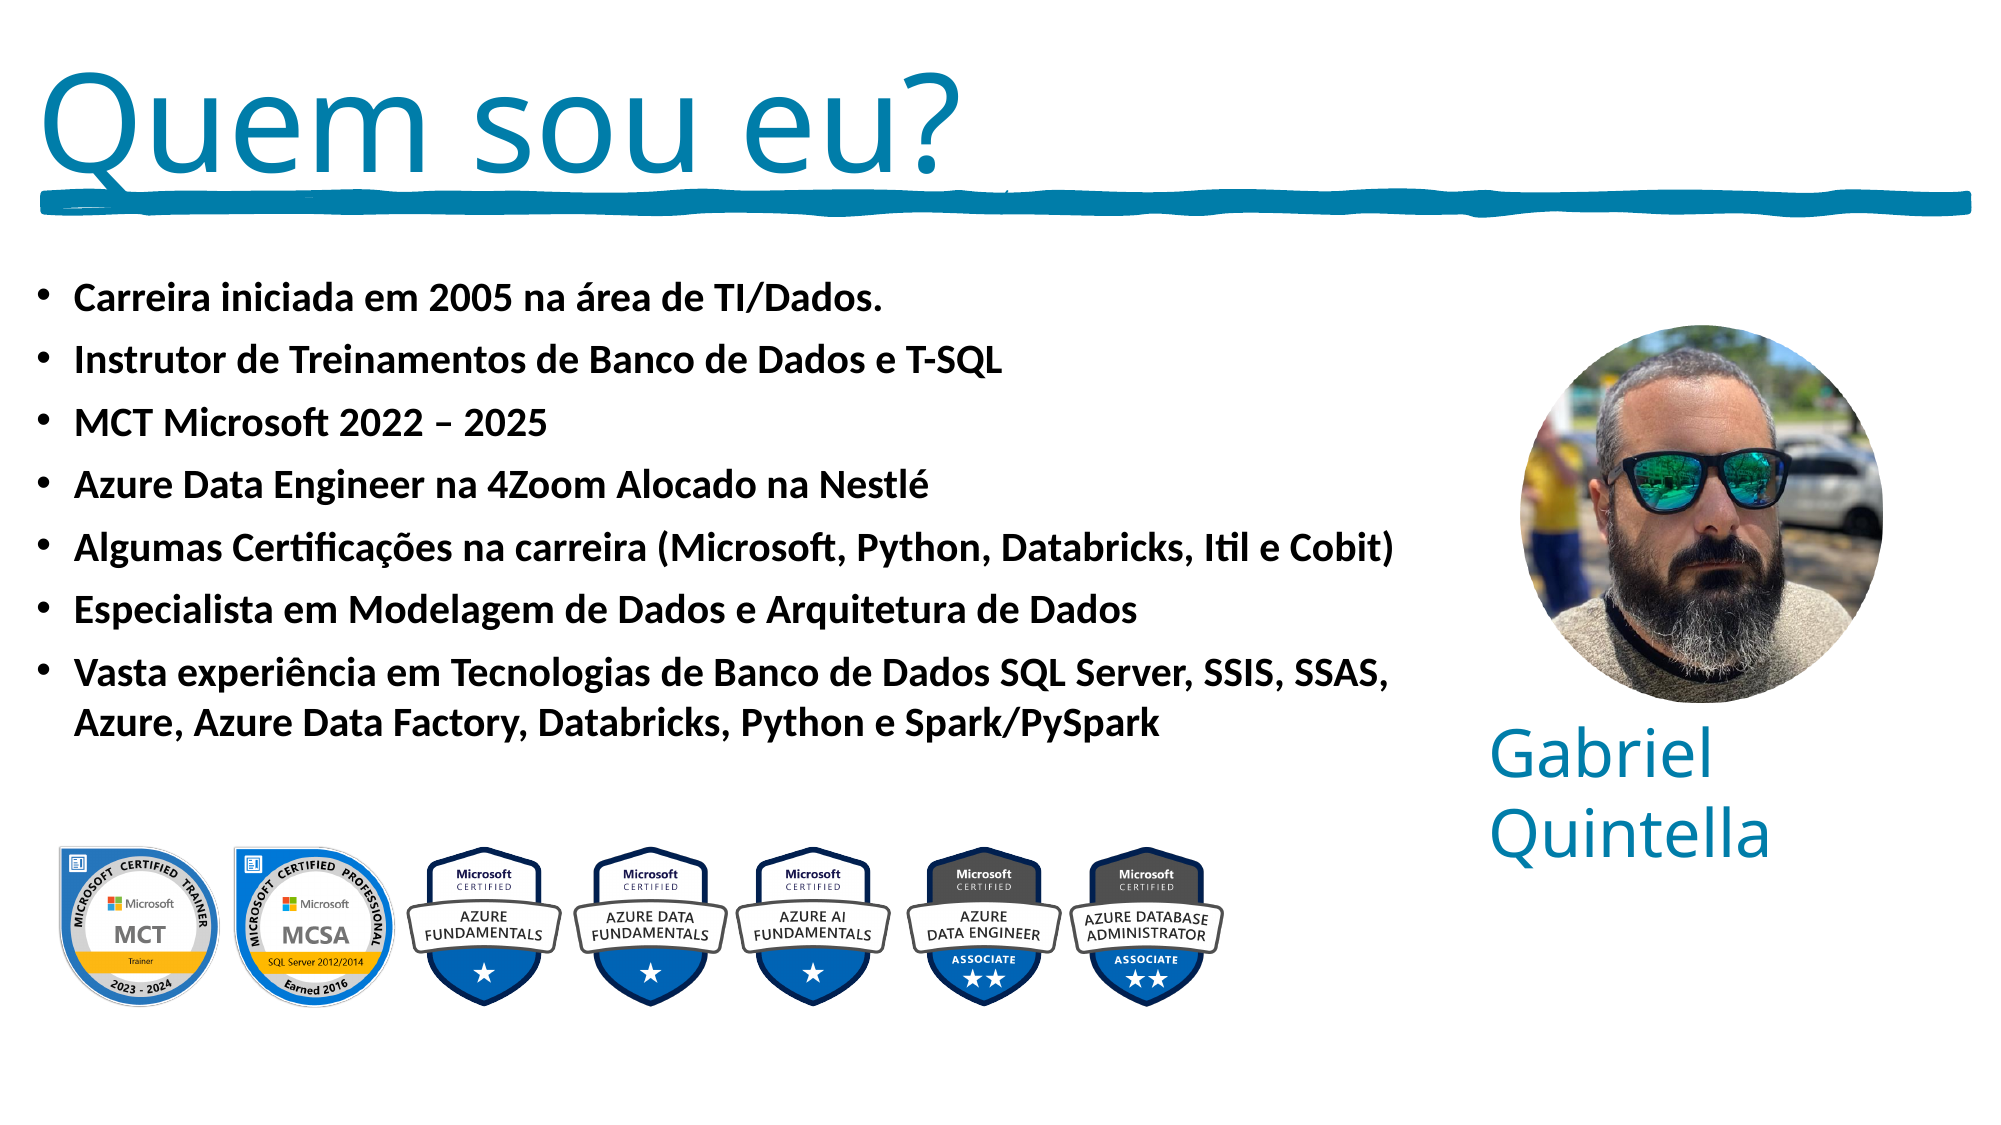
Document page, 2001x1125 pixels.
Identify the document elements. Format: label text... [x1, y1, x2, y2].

picture [233, 845, 396, 1008]
text_box Gabriel Quintella [1473, 703, 1968, 879]
text_box Quem sou eu? [21, 27, 1742, 208]
text_box Carreira iniciada em 2005 na área de TI/Dados. Instrutor de Treinamentos de Banco de Dados e T-SQL MCT Microsoft 2022 – 2025 Azure Data Engineer na 4Zoom Alocado na Nestlé Algumas Certificações na carreira (Microsoft, Python, Databricks, Itil e Cobit) Especialista em Modelagem de Dados e Arquitetura de Dados Vasta experiência em Tecnologias de Banco de Dados SQL Server, SSIS, SSAS, Azure, Azure Data Factory, Databricks, Python e Spark/PySpark [21, 254, 1440, 846]
picture [402, 845, 566, 1008]
text_box ‘ [42, 190, 1969, 216]
picture [569, 845, 895, 1008]
picture [58, 845, 221, 1008]
picture [1520, 325, 1884, 703]
picture [902, 845, 1228, 1008]
